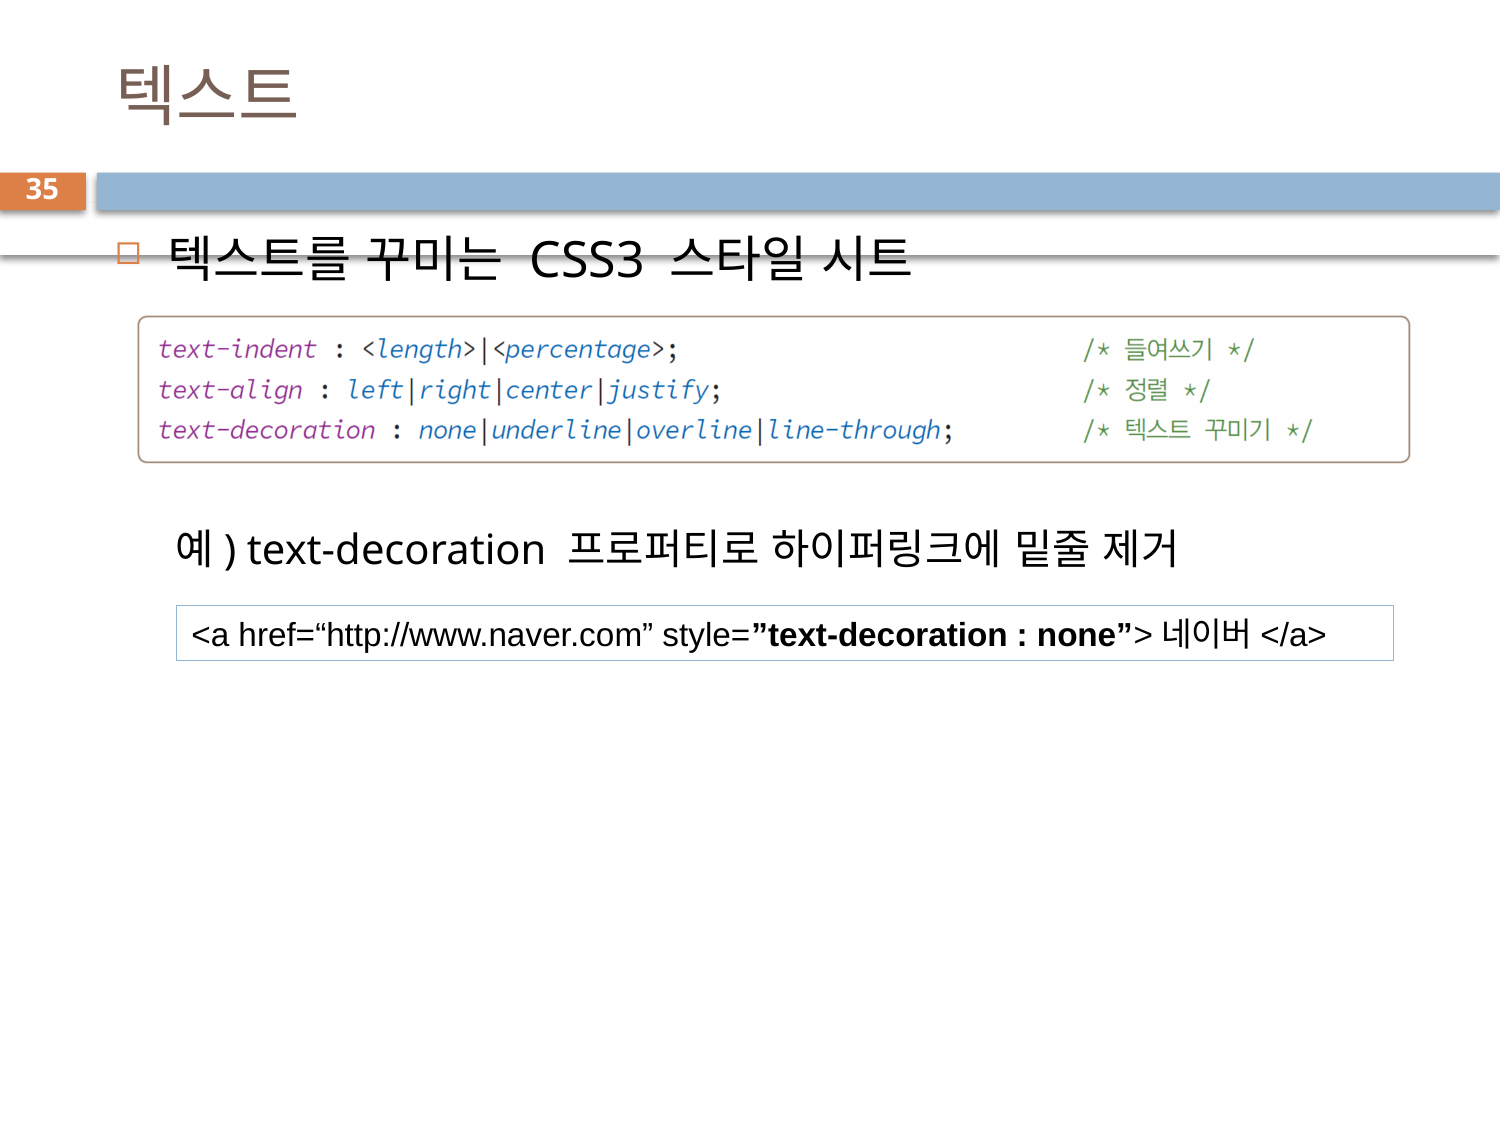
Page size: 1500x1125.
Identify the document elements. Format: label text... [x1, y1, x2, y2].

slide_number 35 [0, 170, 87, 211]
picture [135, 314, 1412, 465]
title 텍스트 [100, 37, 1438, 149]
list 텍스트를 꾸미는 CSS3 스타일 시트 예) text-decoration 프로퍼티로 하이퍼링크에 밑줄 제거 [100, 219, 1438, 1047]
text_box <a href=“http://www.naver.com” style=”text-decoration : none”>네이버</a> [176, 605, 1394, 661]
